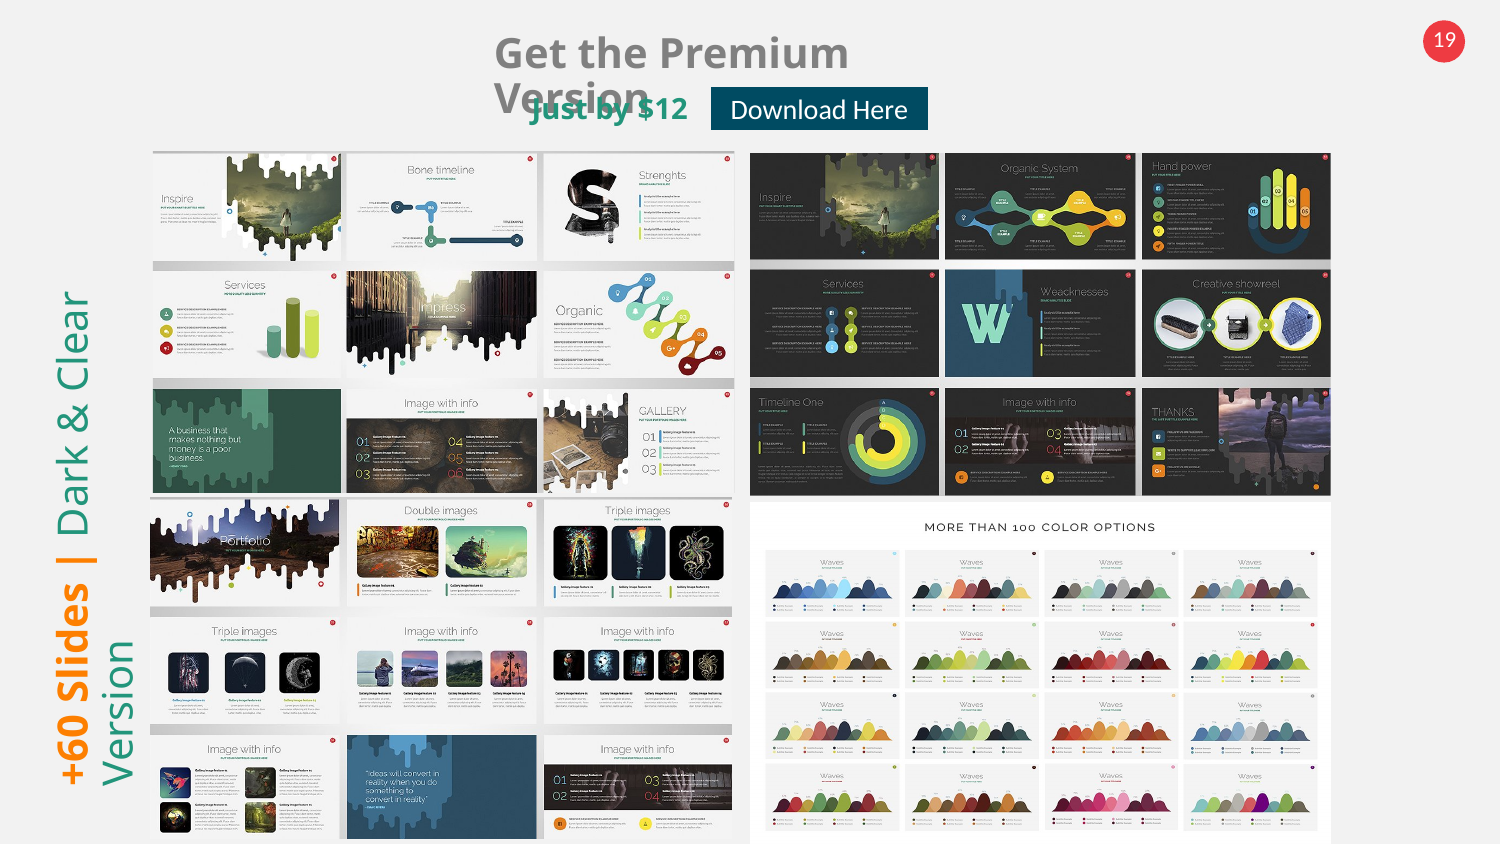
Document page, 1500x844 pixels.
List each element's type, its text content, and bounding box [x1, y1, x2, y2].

text_box +60 Slides | Dark & Clear Version [51, 169, 110, 801]
picture [749, 153, 1331, 496]
picture [150, 497, 732, 840]
text_box Download Here [710, 86, 929, 131]
list Get the Premium Version [494, 25, 1006, 90]
picture [749, 502, 1331, 844]
picture [152, 151, 735, 493]
list Just by $12 [531, 87, 710, 130]
